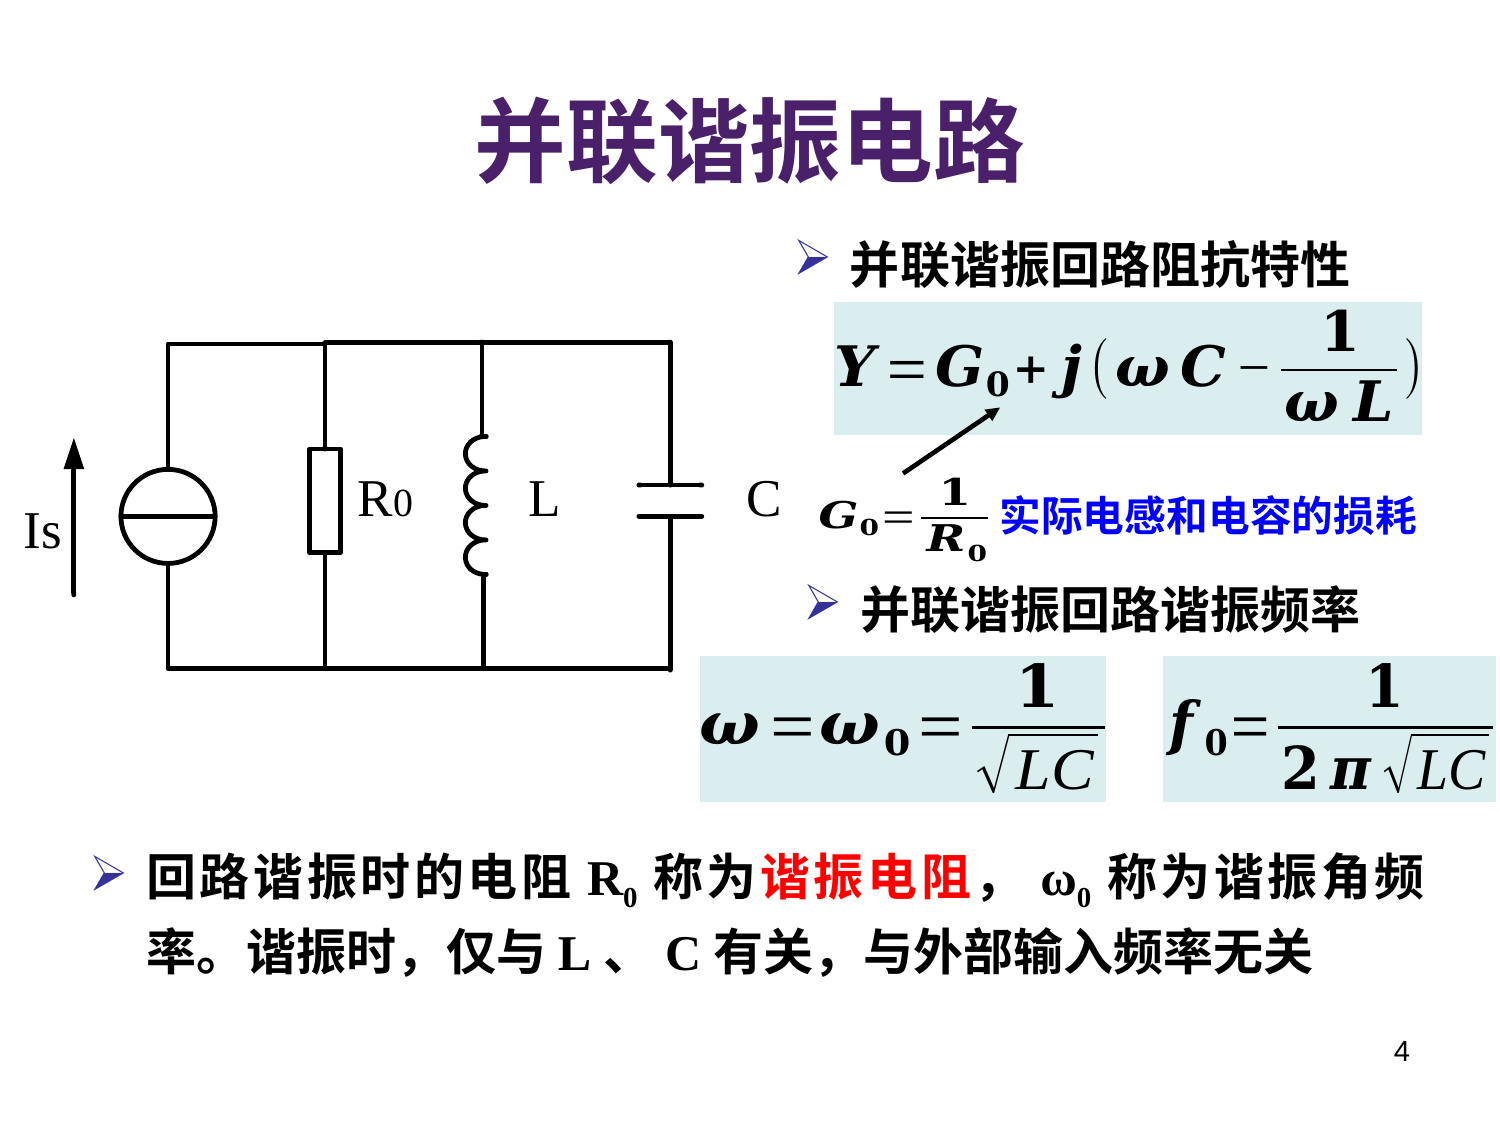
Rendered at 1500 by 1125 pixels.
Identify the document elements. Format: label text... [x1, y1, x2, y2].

slide_number 4 [1074, 1024, 1426, 1103]
text_box 并联谐振回路谐振频率 [790, 570, 1411, 646]
title 并联谐振电路 [75, 45, 1425, 233]
text_box 回路谐振时的电阻R0称为谐振电阻，ω0称为谐振角频率。谐振时，仅与L、C有关，与外部输入频率无关 [74, 839, 1440, 988]
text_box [902, 407, 1001, 474]
picture [20, 337, 785, 676]
text_box 实际电感和电容的损耗 [984, 482, 1463, 547]
text_box 并联谐振回路阻抗特性 [778, 226, 1414, 302]
